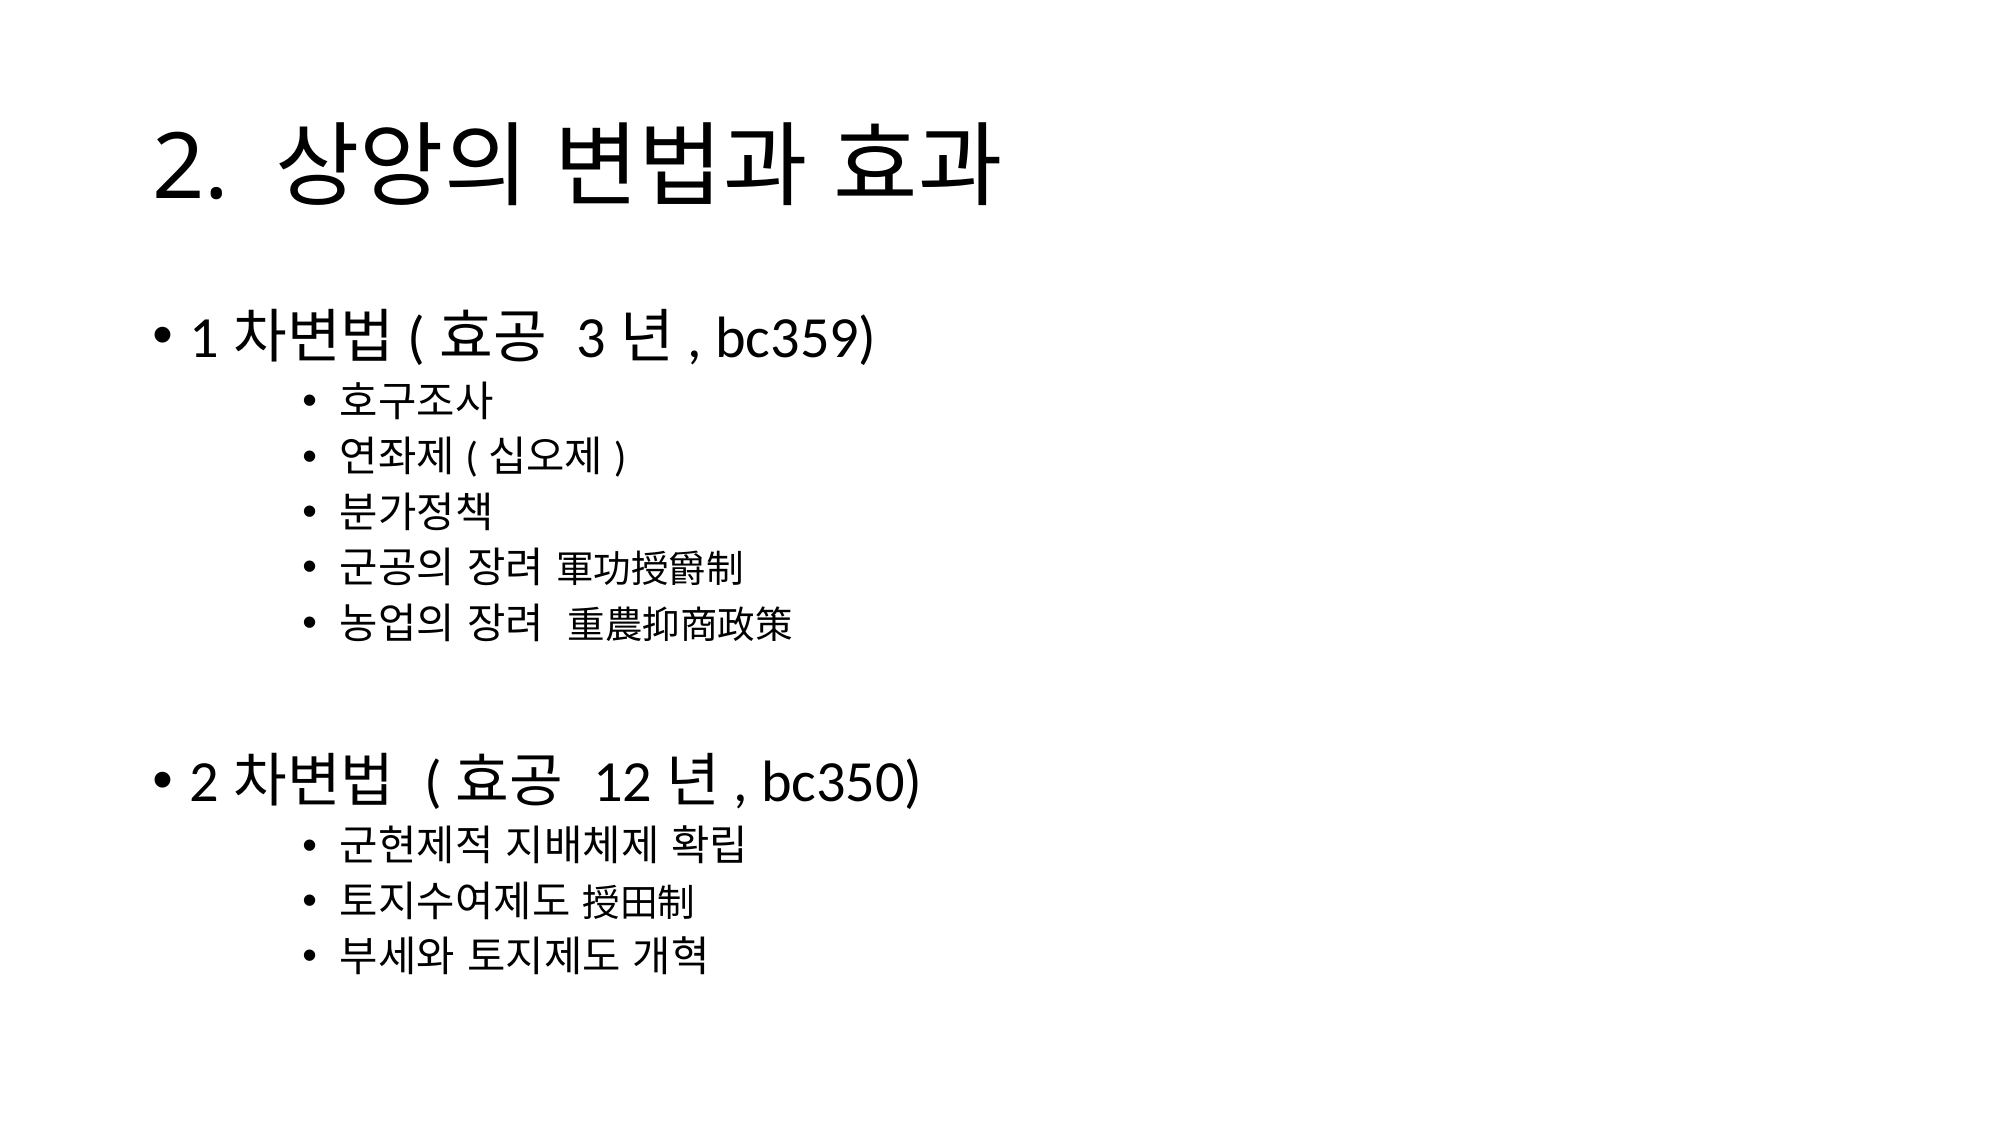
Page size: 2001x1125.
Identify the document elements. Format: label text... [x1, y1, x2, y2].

list 1차변법(효공 3년, bc359) 호구조사 연좌제(십오제) 분가정책 군공의 장려 軍功授爵制 농업의 장려 重農抑商政策 2차변법 (효공 12년, bc350) 군현제적 지배체제 확립 토지수여제도 授田制 부세와 토지제도 개혁 [137, 299, 1863, 1014]
title 2. 상앙의 변법과 효과 [137, 59, 1863, 278]
